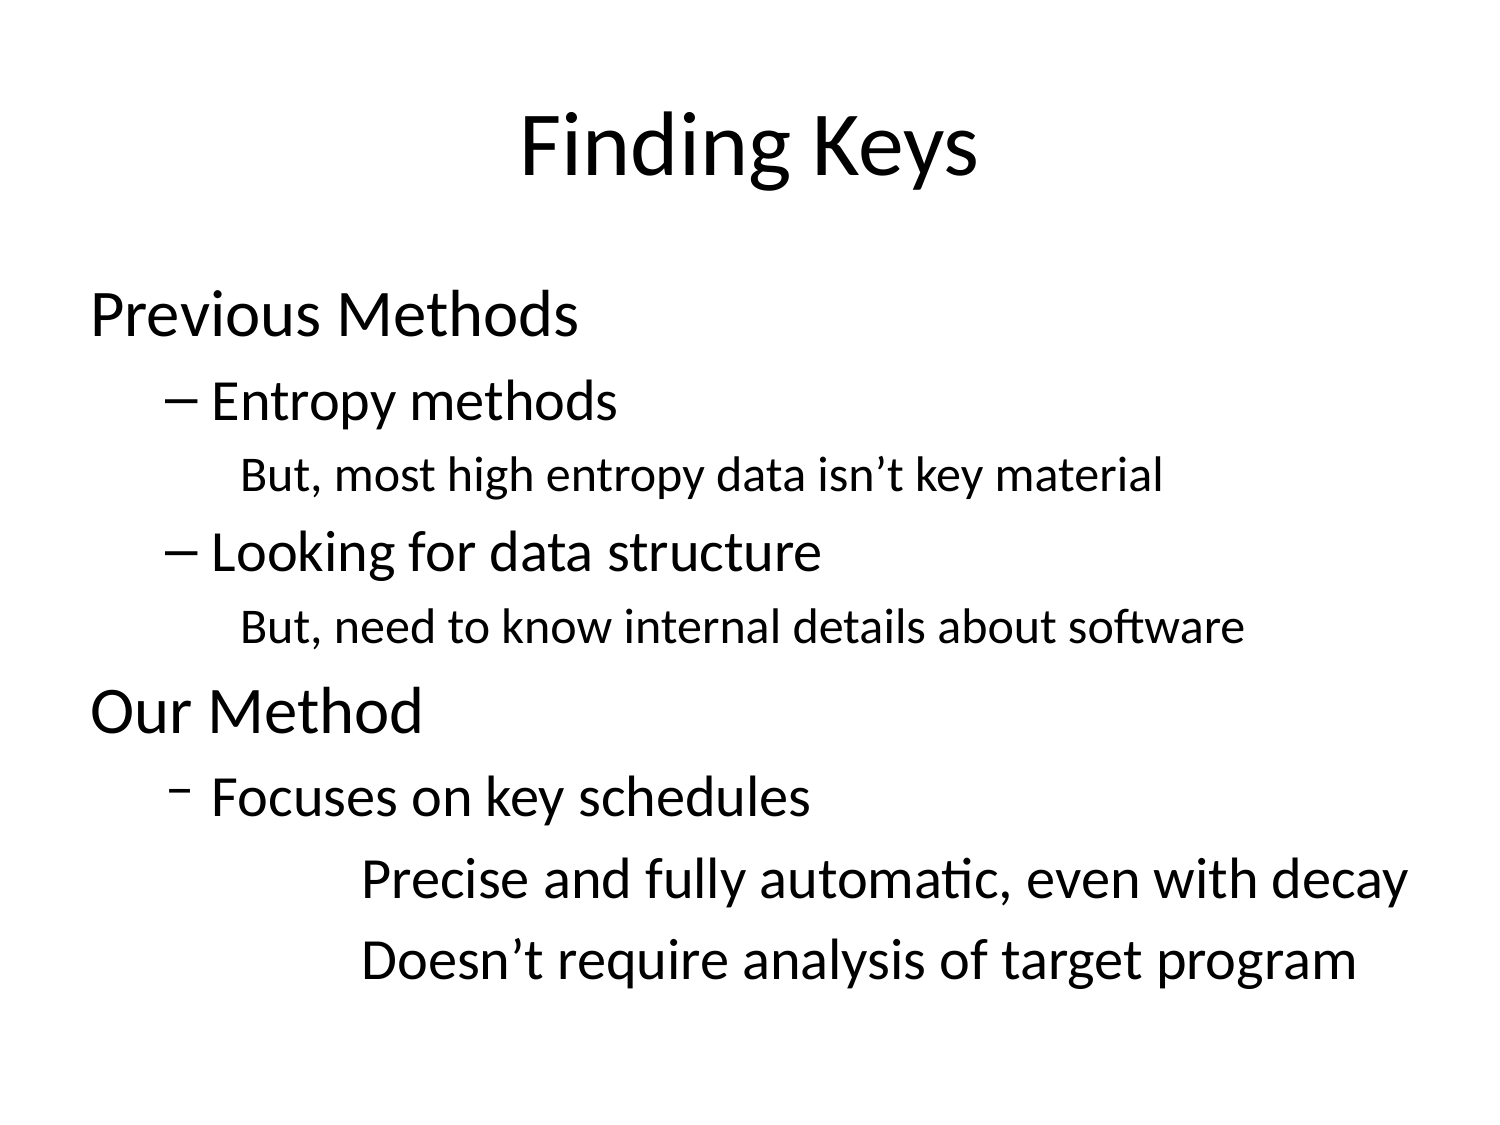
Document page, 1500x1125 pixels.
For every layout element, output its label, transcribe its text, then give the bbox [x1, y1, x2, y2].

list Previous Methods Entropy methods But, most high entropy data isn’t key material Looking for data structure But, need to know internal details about software Our Method Focuses on key schedules Precise and fully automatic, even with decay Doesn’t require analysis of target program [75, 262, 1425, 1050]
title Finding Keys [75, 45, 1425, 233]
